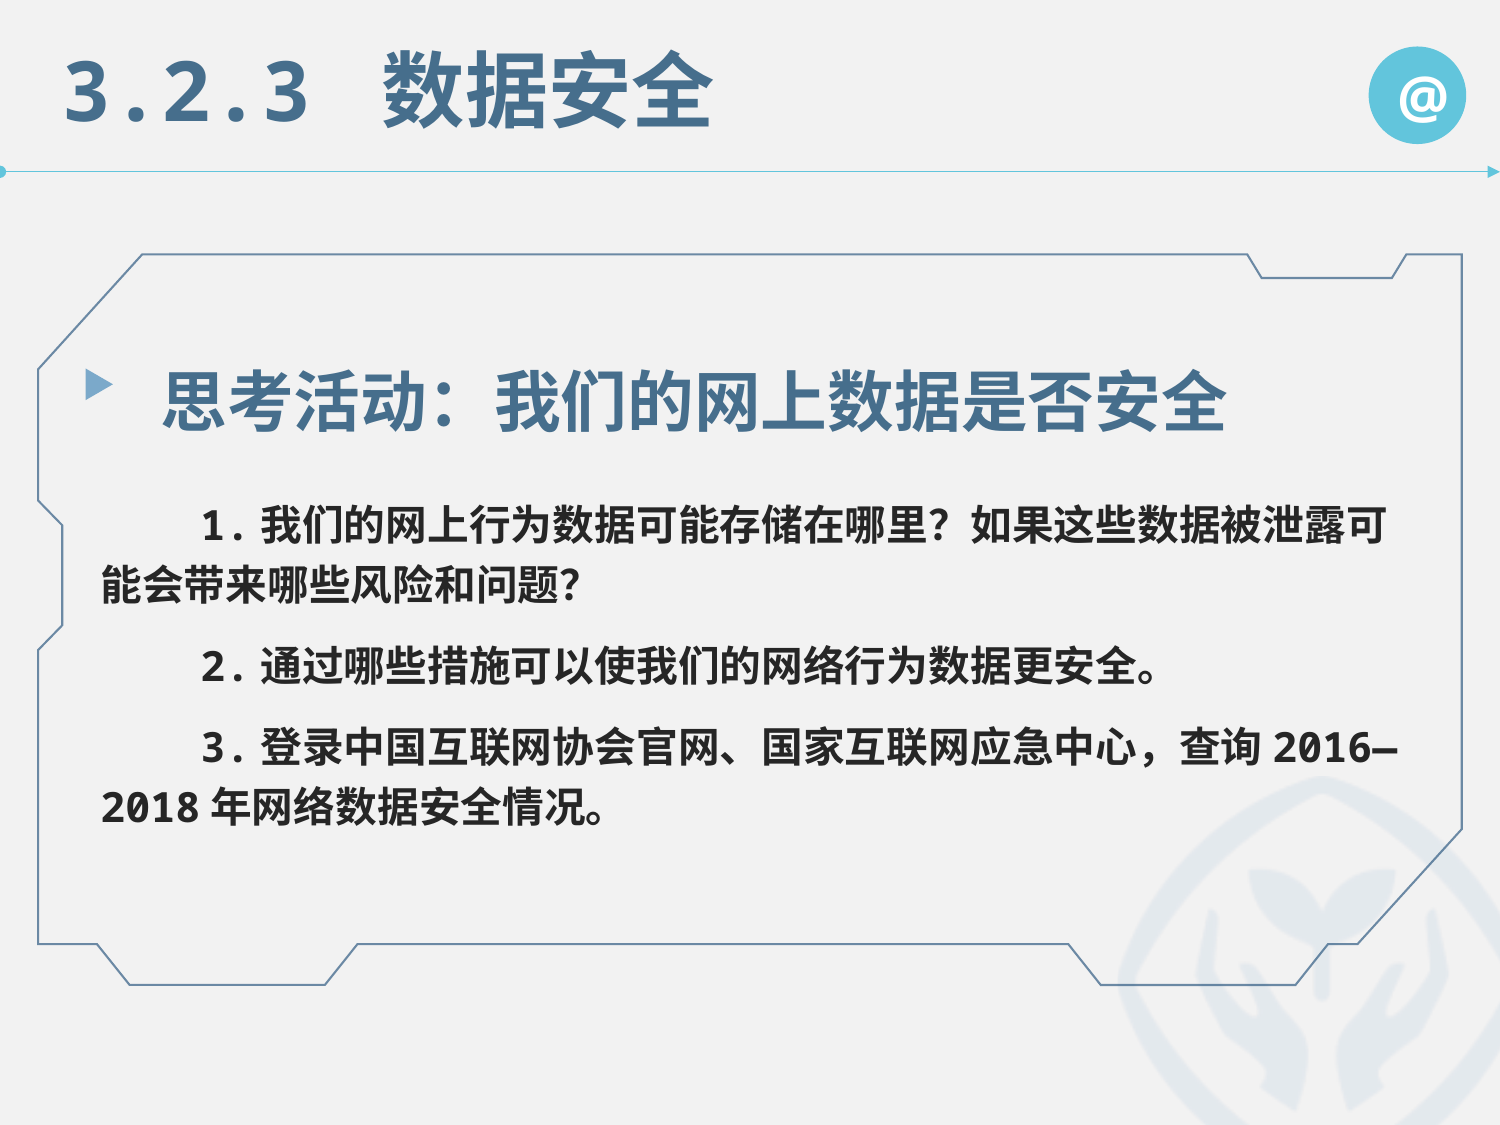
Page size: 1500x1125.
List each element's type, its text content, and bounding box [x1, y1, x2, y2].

picture [1117, 776, 1500, 1125]
text_box @ [1368, 46, 1467, 145]
text_box [37, 253, 1463, 987]
text_box 3.2.3 数据安全 [46, 30, 1083, 145]
